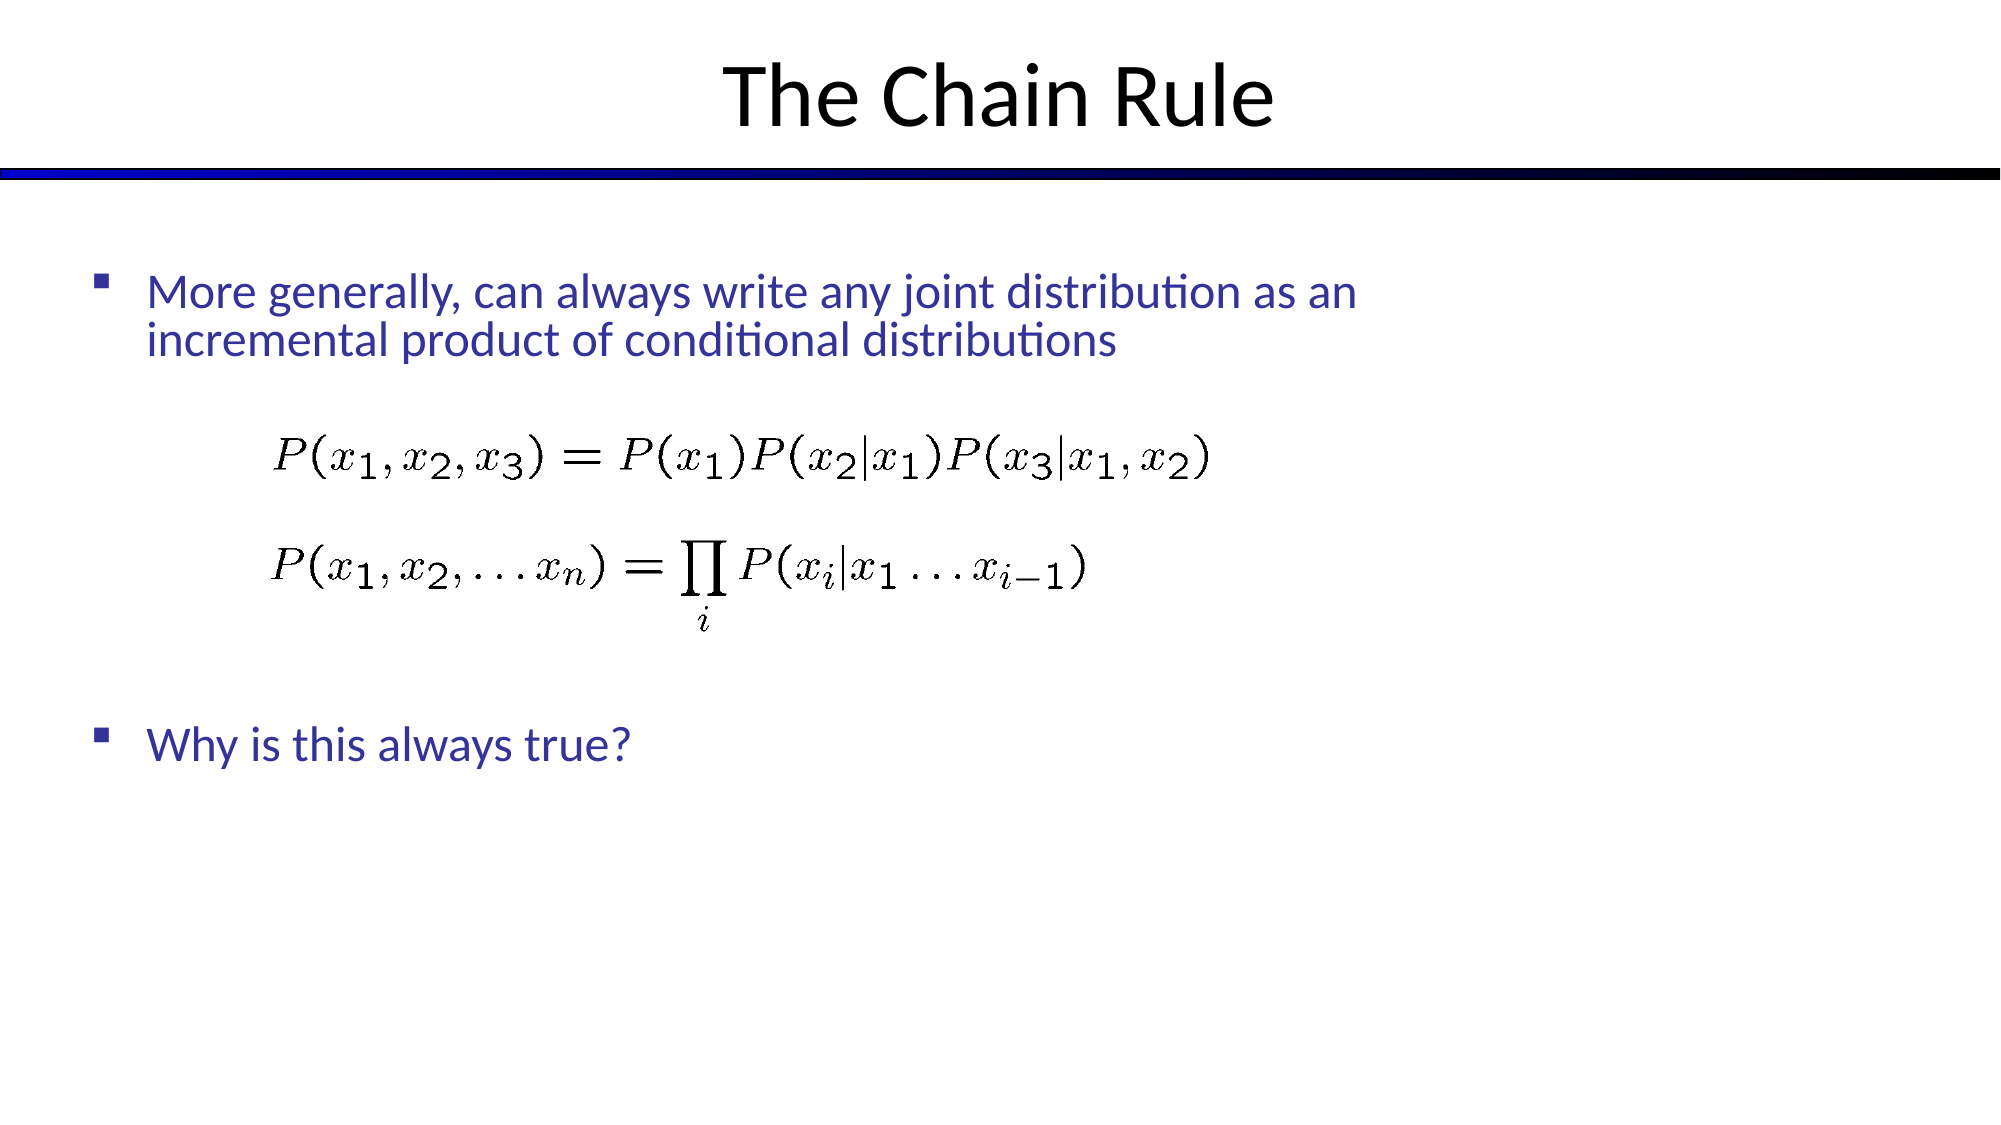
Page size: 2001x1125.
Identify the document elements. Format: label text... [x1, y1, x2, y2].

title The Chain Rule [0, 0, 2000, 184]
picture [270, 538, 1085, 632]
list More generally, can always write any joint distribution as an incremental product of conditional distributions Why is this always true? [74, 262, 1426, 1052]
picture [271, 432, 1209, 483]
